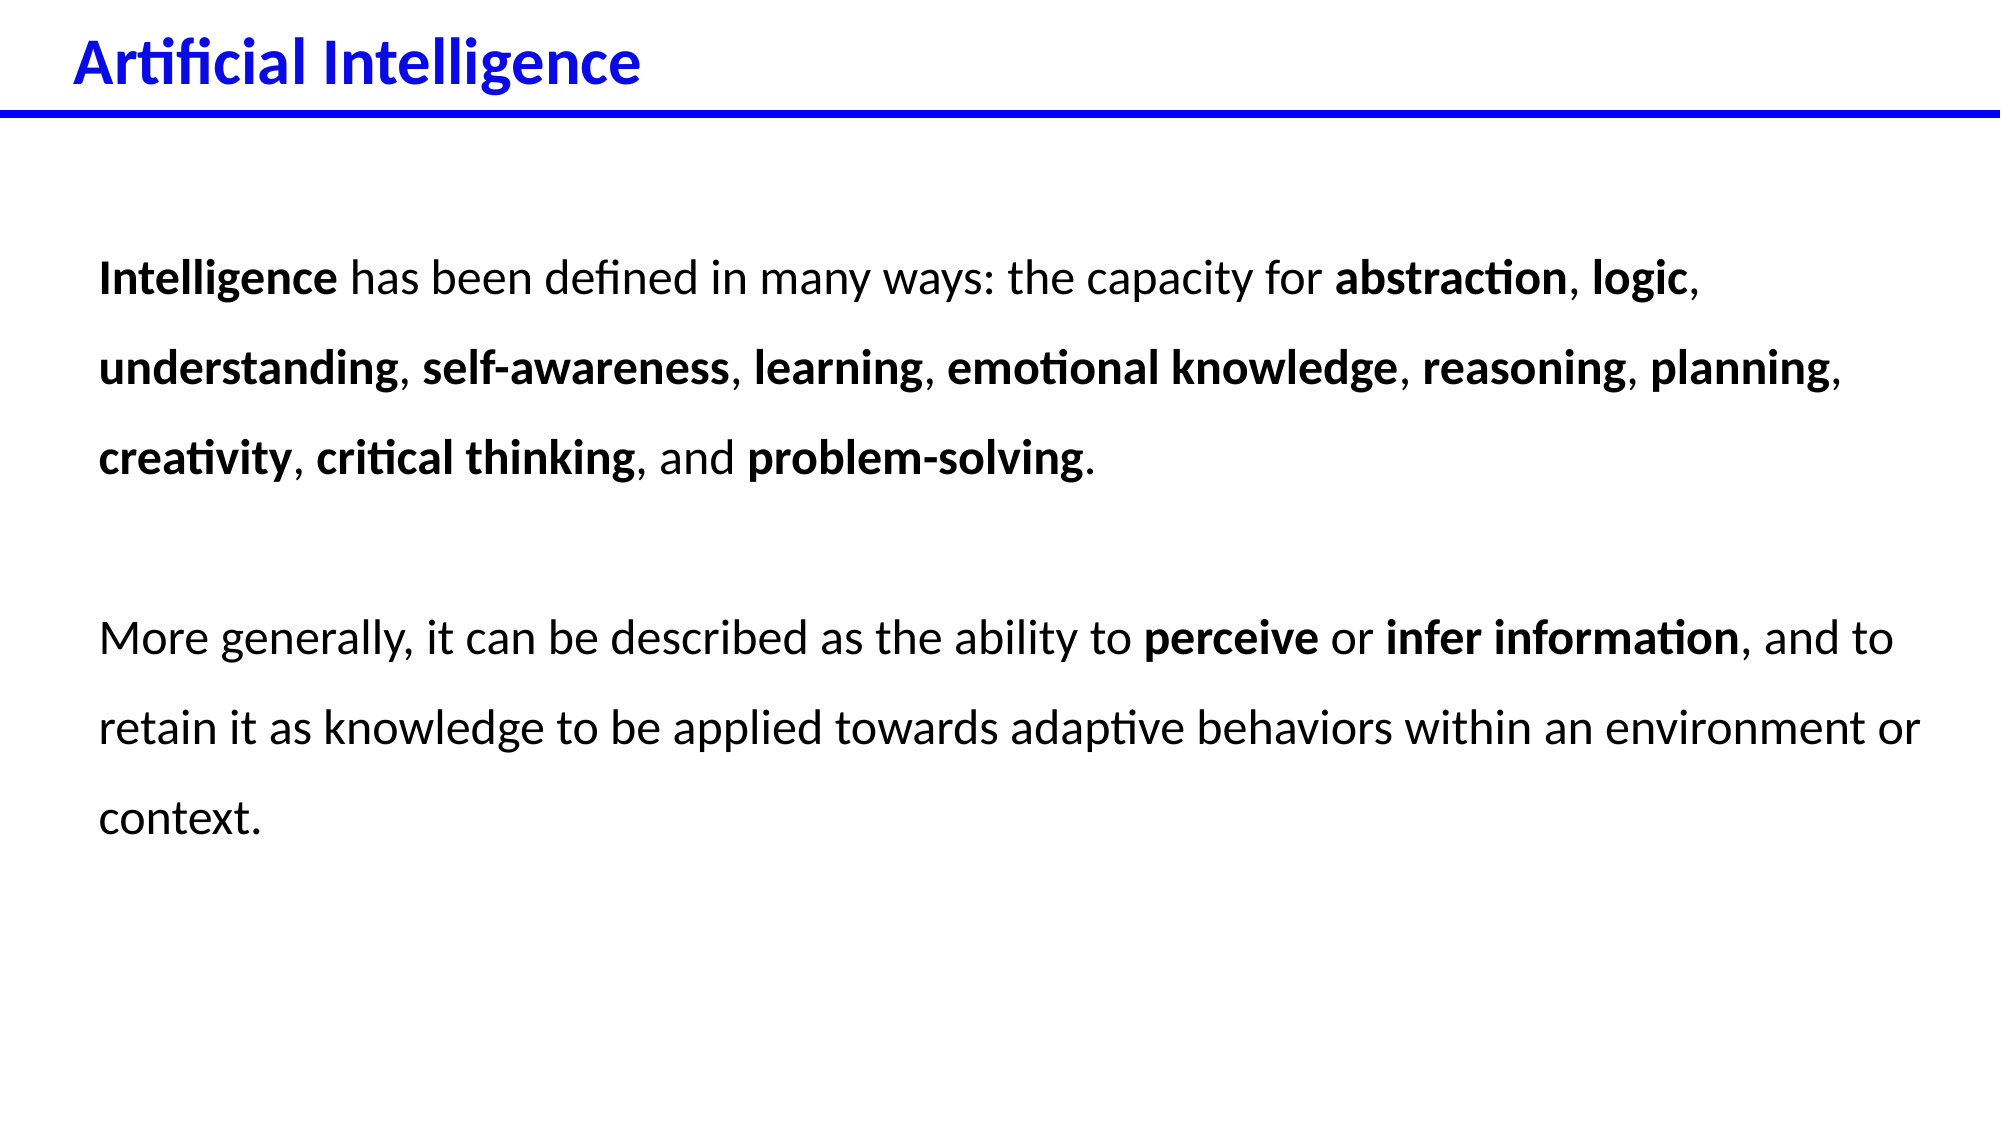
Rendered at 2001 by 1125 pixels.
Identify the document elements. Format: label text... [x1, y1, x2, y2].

text_box Artificial Intelligence [59, 10, 1308, 105]
text_box Intelligence has been defined in many ways: the capacity for abstraction, logic, understanding, self-awareness, learning, emotional knowledge, reasoning, planning, creativity, critical thinking, and problem-solving. More generally, it can be described as the ability to perceive or infer information, and to retain it as knowledge to be applied towards adaptive behaviors within an environment or context. [83, 207, 2000, 853]
